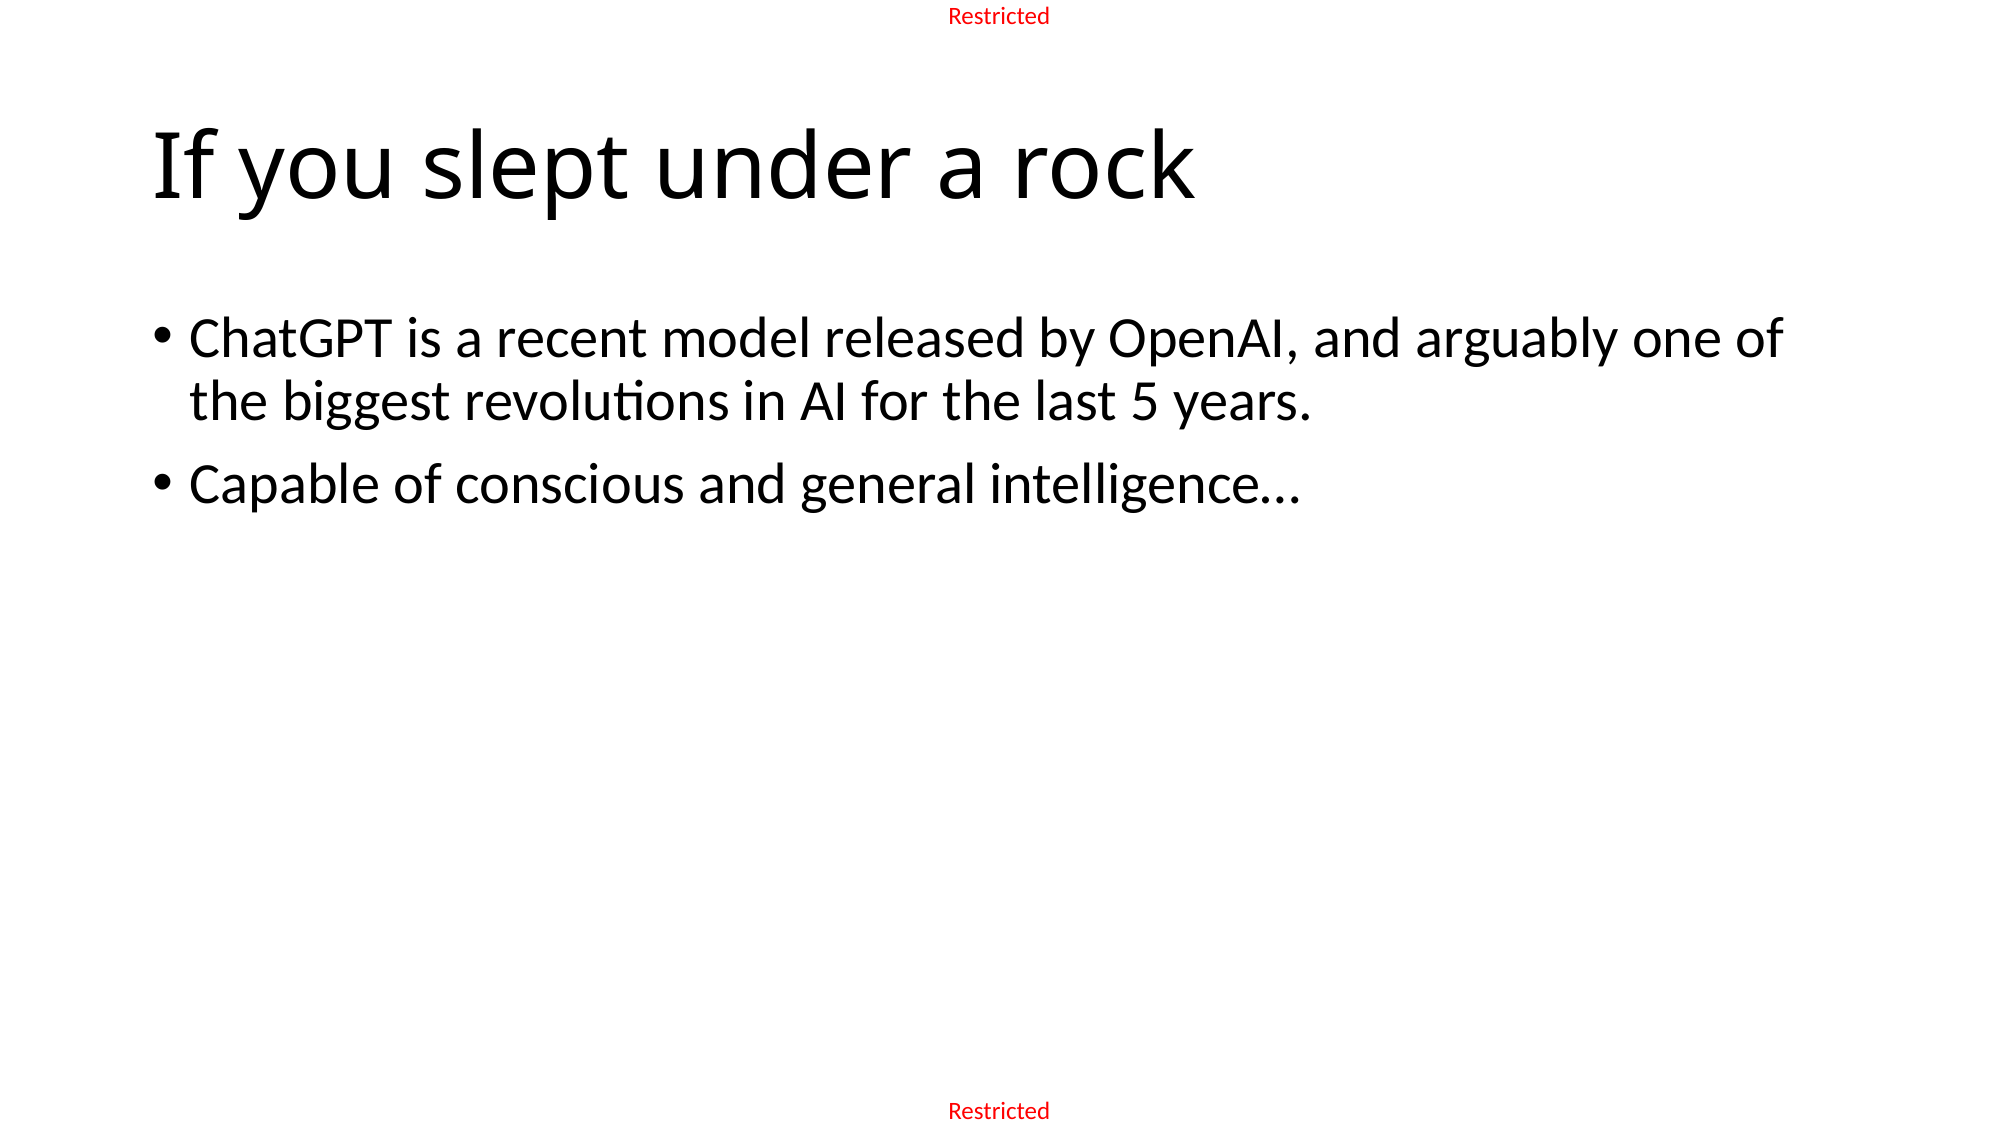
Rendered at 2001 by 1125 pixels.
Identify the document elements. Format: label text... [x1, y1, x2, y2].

title If you slept under a rock [137, 59, 1863, 278]
list ChatGPT is a recent model released by OpenAI, and arguably one of the biggest revolutions in AI for the last 5 years. Capable of conscious and general intelligence… [137, 299, 1863, 1014]
